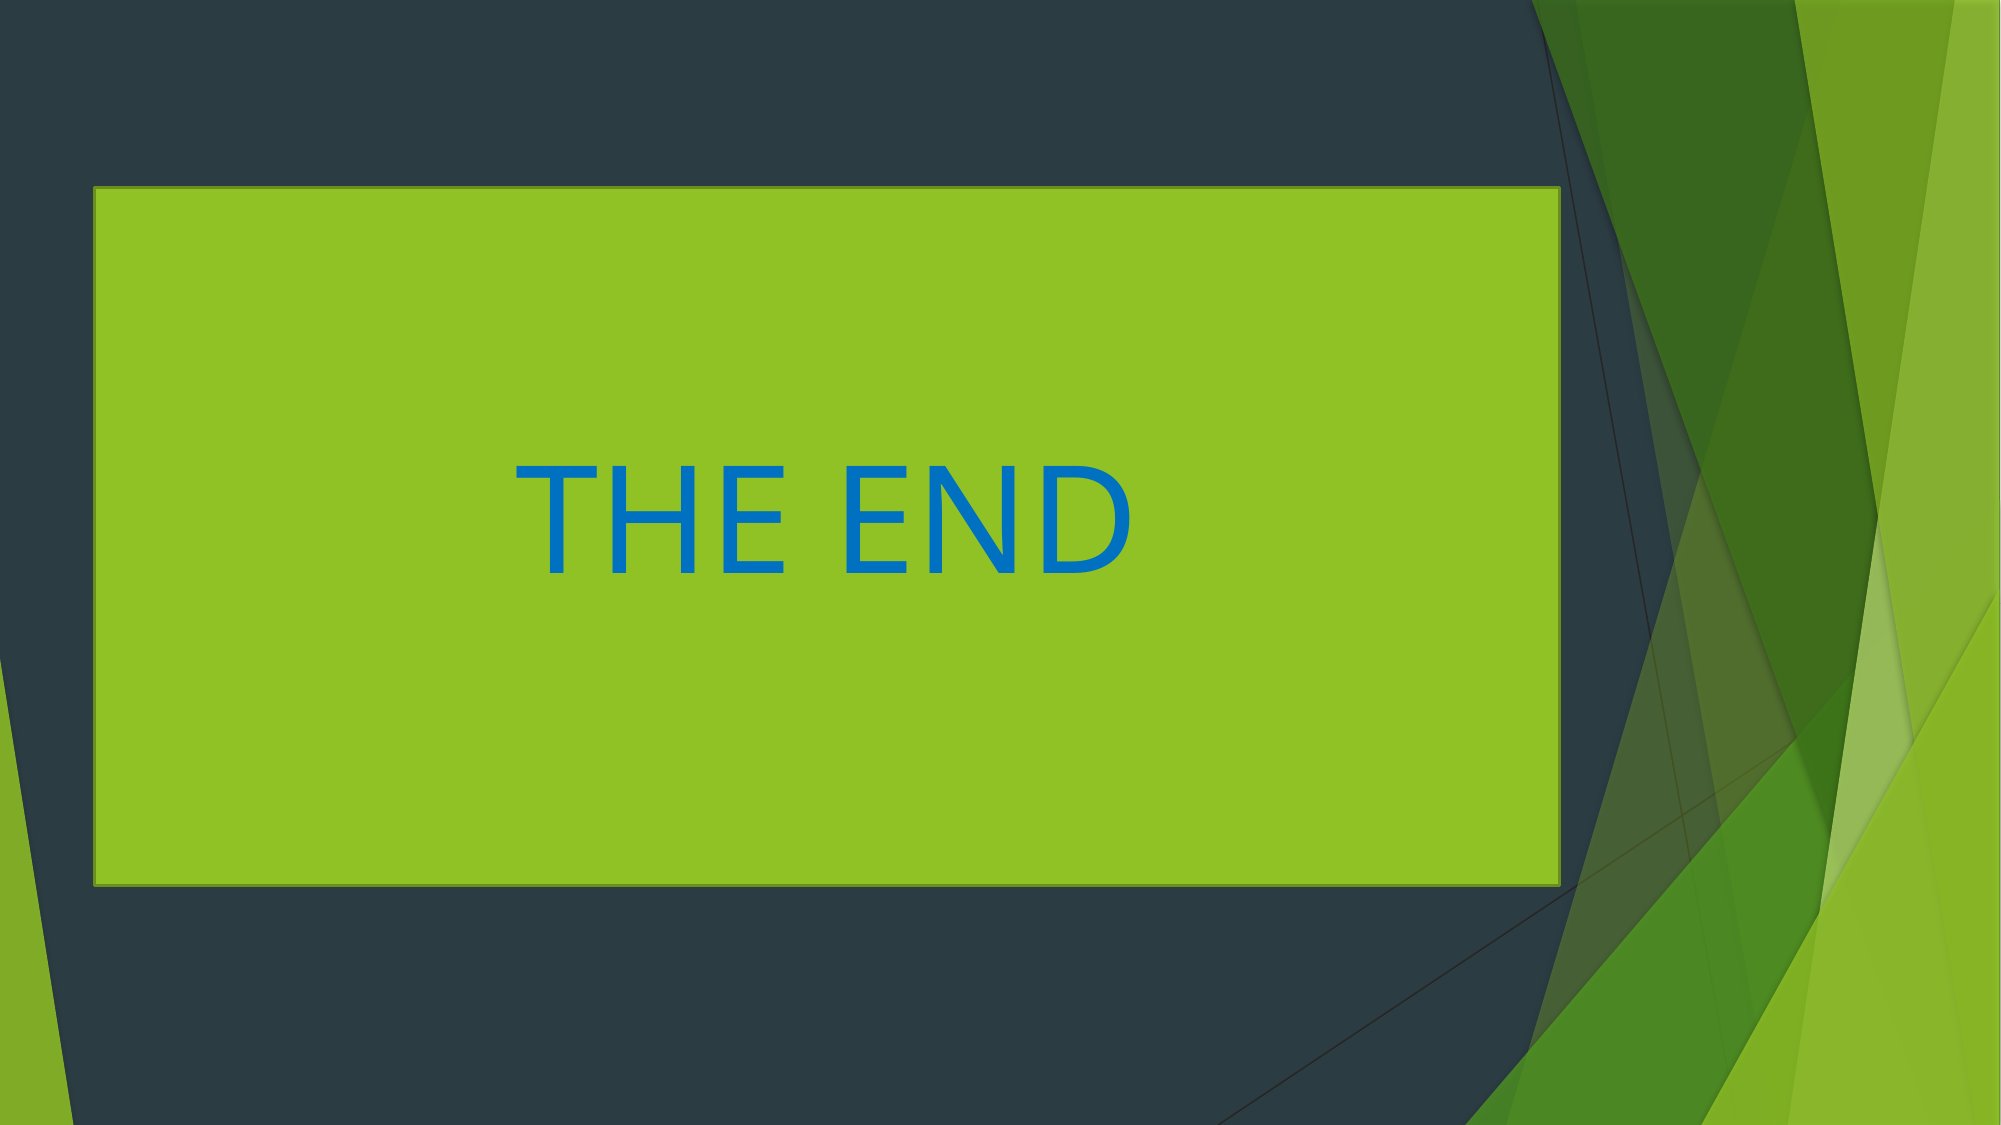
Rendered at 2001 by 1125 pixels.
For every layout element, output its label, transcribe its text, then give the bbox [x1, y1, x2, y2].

text_box THE END [93, 186, 1561, 887]
